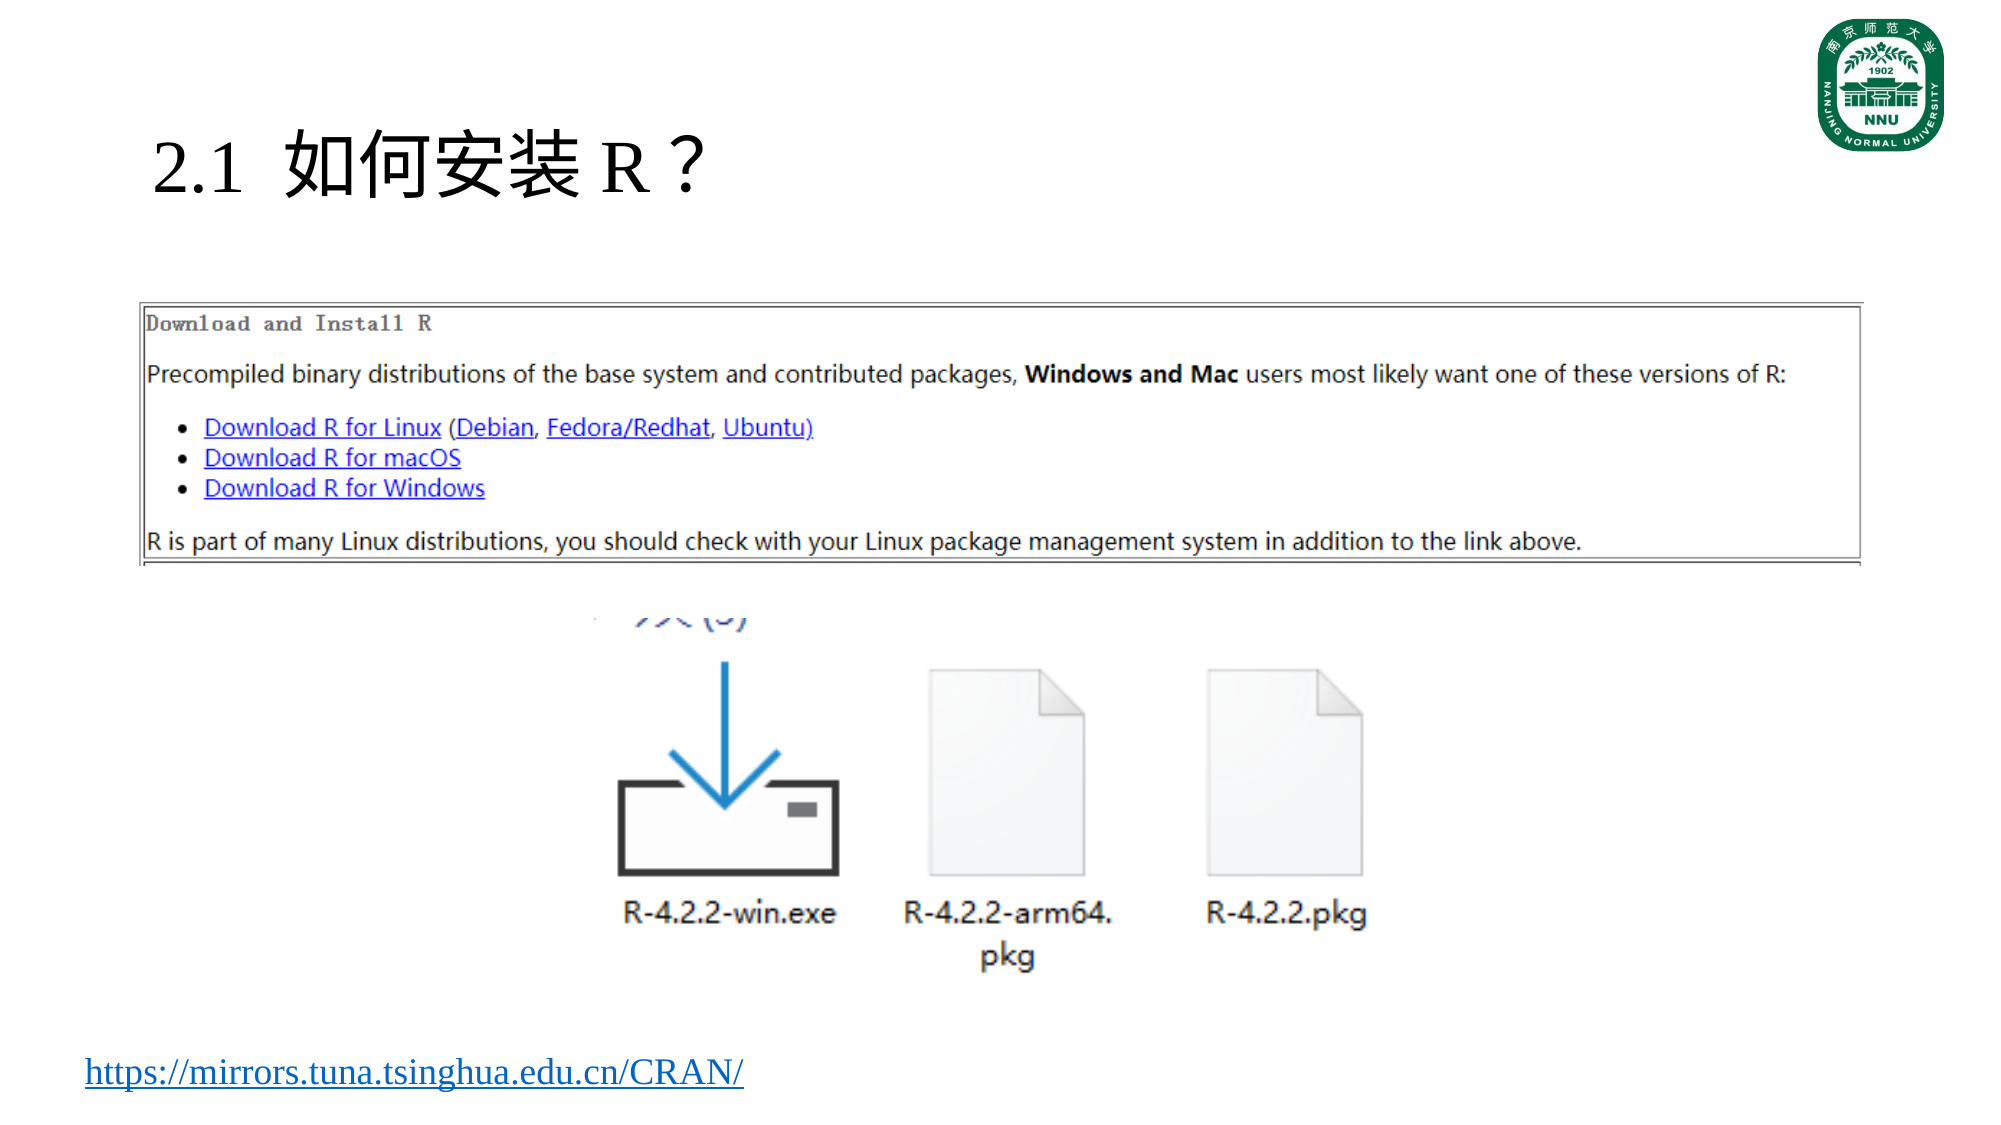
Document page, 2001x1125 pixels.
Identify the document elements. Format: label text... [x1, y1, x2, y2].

picture [1817, 18, 1944, 152]
title 2.1 如何安装R？ [137, 59, 1863, 278]
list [138, 302, 1864, 566]
picture [594, 618, 1418, 993]
text_box https://mirrors.tuna.tsinghua.edu.cn/CRAN/ [70, 1039, 1061, 1100]
